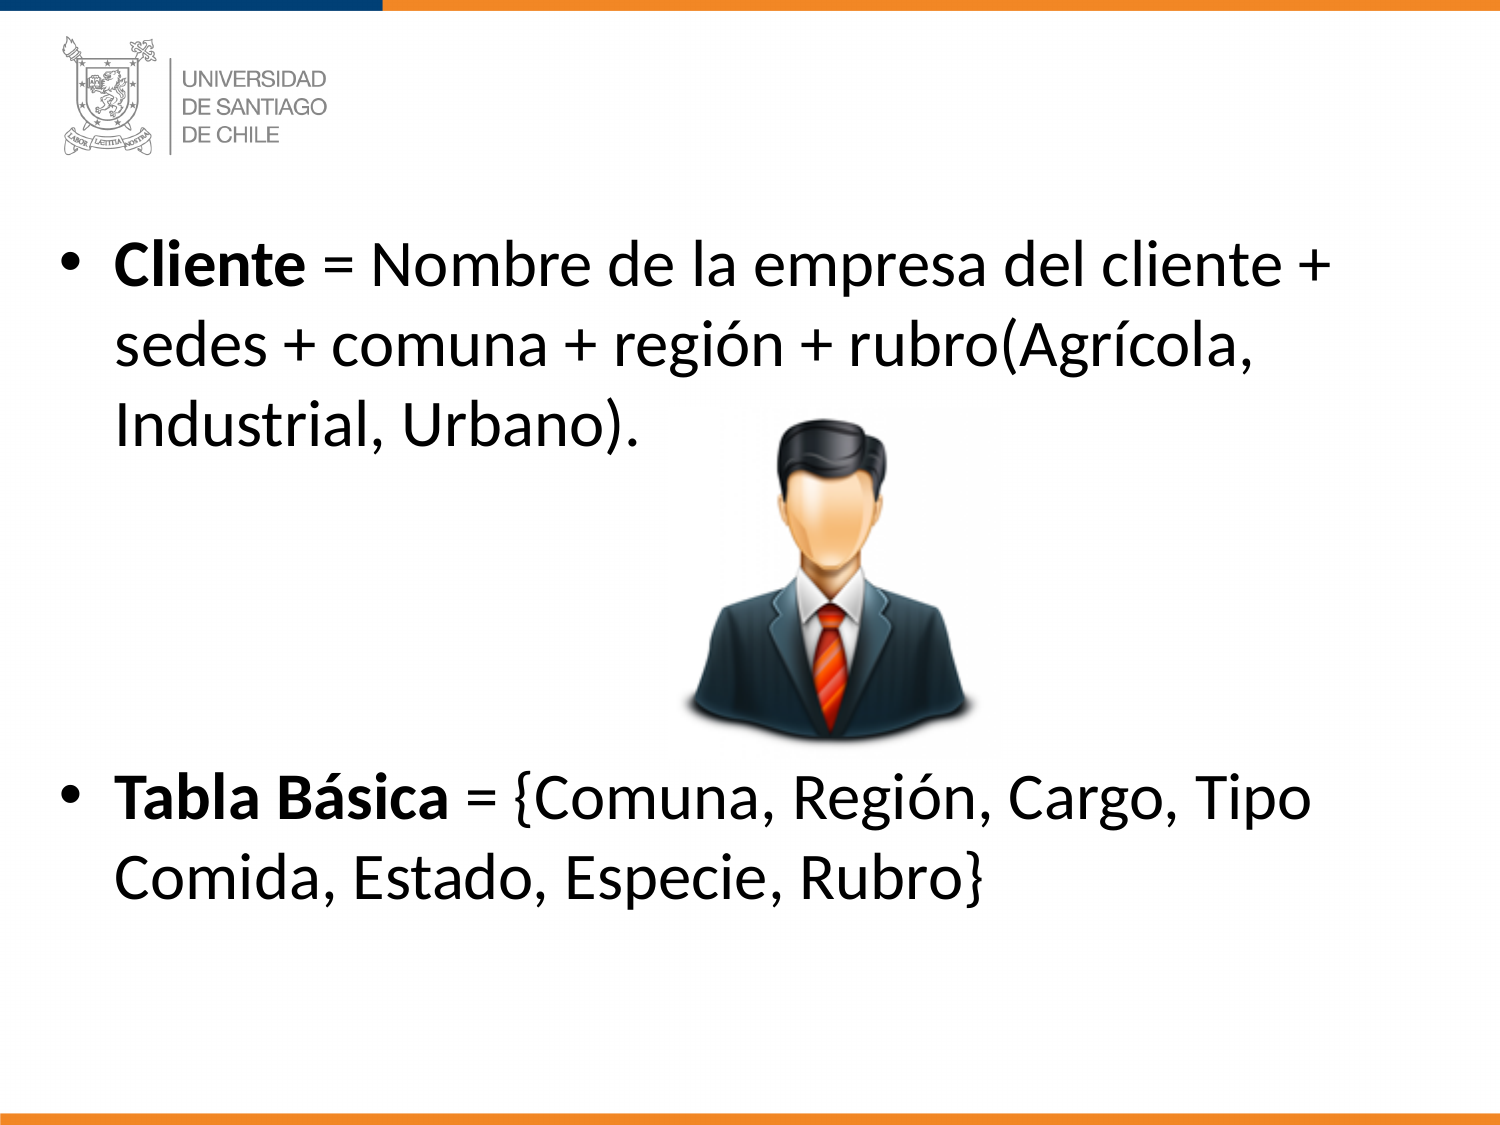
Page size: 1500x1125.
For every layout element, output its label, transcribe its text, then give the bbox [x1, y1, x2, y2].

list Cliente = Nombre de la empresa del cliente + sedes + comuna + región + rubro(Agrícola, Industrial, Urbano). Tabla Básica = {Comuna, Región, Cargo, Tipo Comida, Estado, Especie, Rubro} [43, 212, 1394, 955]
picture [0, 0, 1500, 1125]
